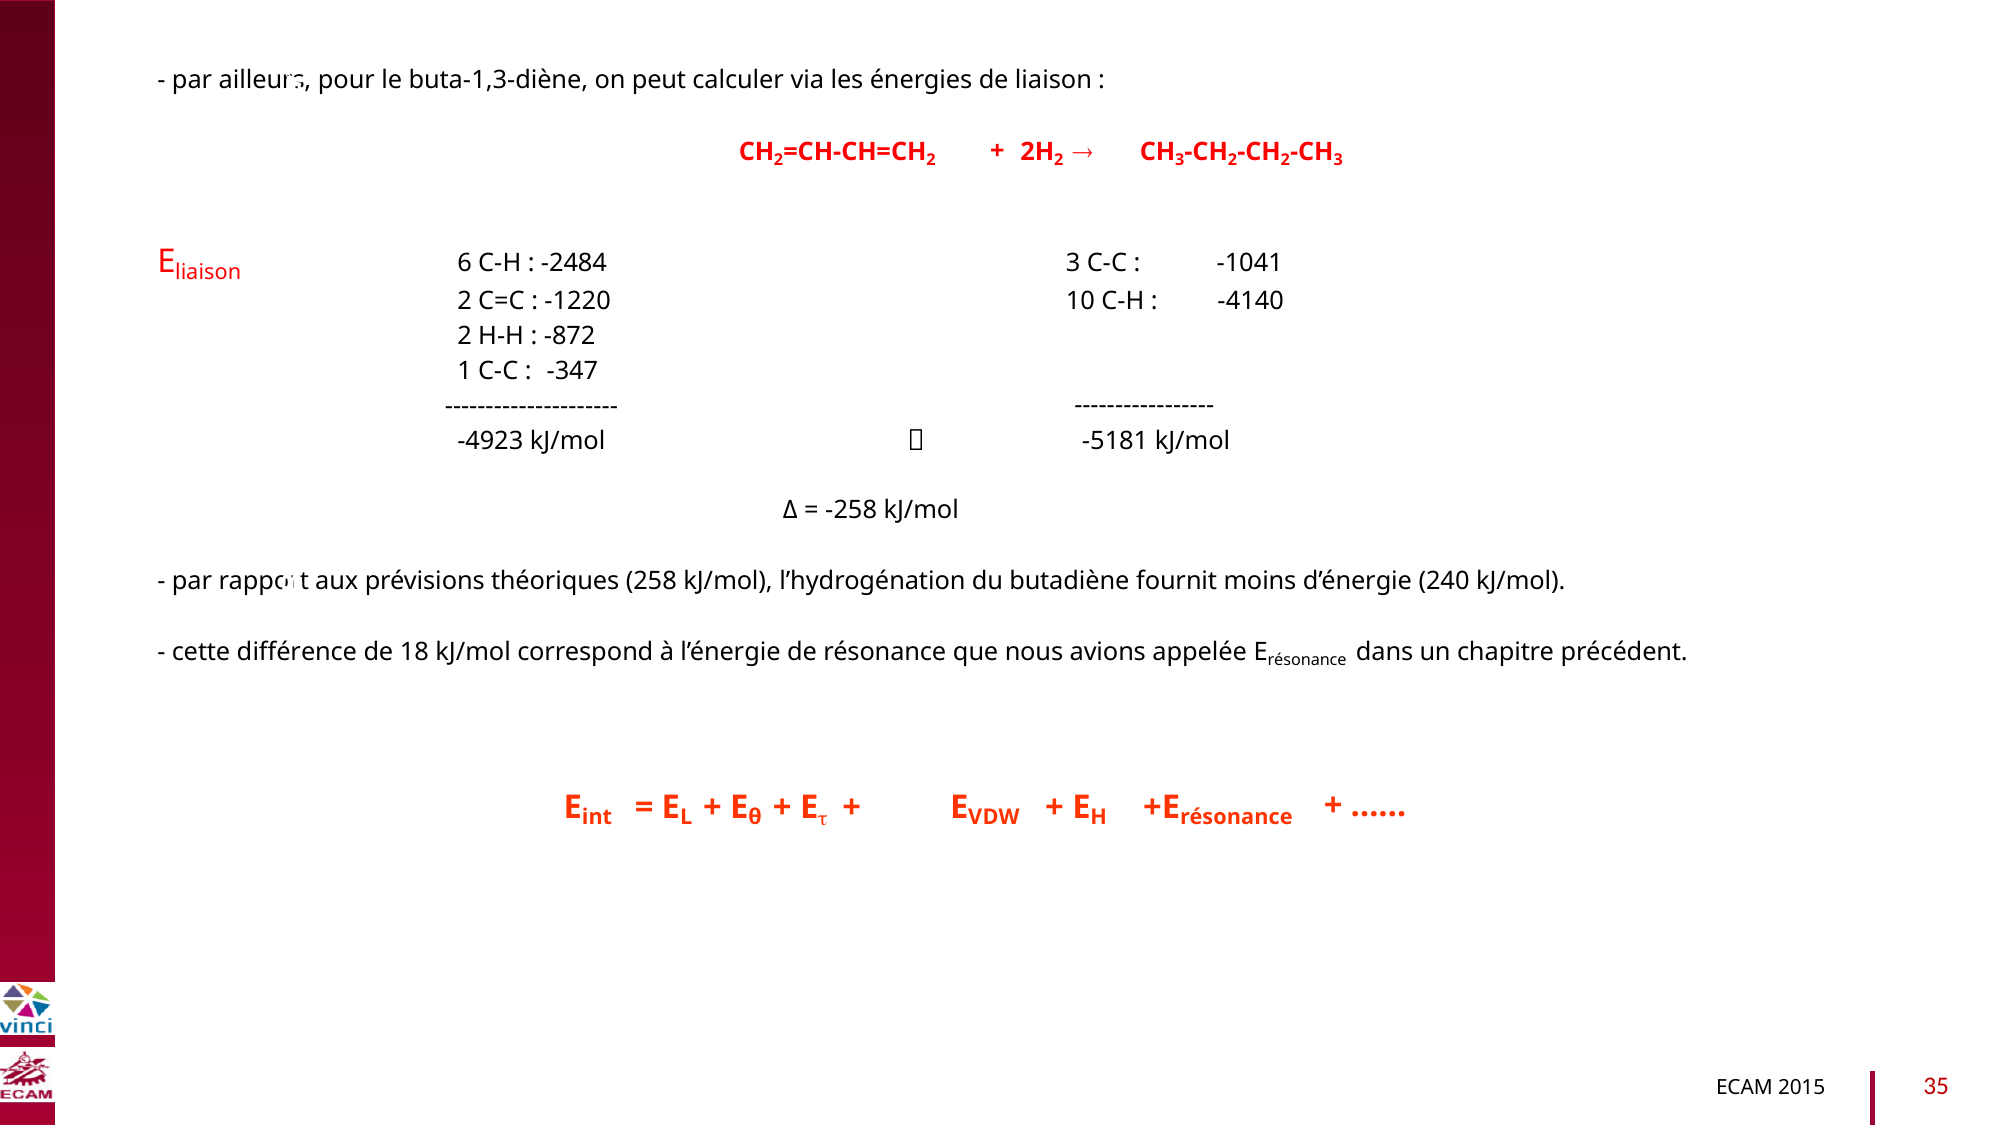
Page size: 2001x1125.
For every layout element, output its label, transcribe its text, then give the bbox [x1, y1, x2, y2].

text_box  [905, 424, 943, 458]
text_box ----------------- -5181 kJ/mol [1072, 389, 1288, 459]
text_box CH3-CH2-CH2-CH3 [1137, 135, 1411, 174]
text_box CH2=CH-CH=CH2 [736, 135, 986, 174]
text_box ECAM 2015 [1713, 1074, 1828, 1100]
text_box 6 C-H : -2484 2 C=C : -1220 2 H-H : -872 1 C-C : -347 --------------------- -4923 kJ/mol [442, 247, 707, 459]
text_box + EH [1043, 786, 1136, 835]
text_box Eint [561, 786, 628, 835]
text_box - cette différence de 18 kJ/mol correspond à l’énergie de résonance que nous avions appelée Erésonance dans un chapitre précédent. [155, 634, 1924, 674]
text_box 3 C-C : 10 C-H : [1063, 247, 1181, 319]
text_box - par ailleurs, pour le buta-1,3-diène, on peut calculer via les énergies de liaison : [309, 64, 1250, 99]
text_box Δ = -258 kJ/mol [780, 494, 1016, 529]
text_box Eliaison [155, 240, 262, 290]
text_box + [987, 135, 1015, 169]
text_box - par rapport aux prévisions théoriques (258 kJ/mol), l’hydrogénation du butadiène fournit moins d’énergie (240 kJ/mol). [155, 564, 1804, 599]
text_box + …… [1321, 786, 1422, 829]
text_box = EL + Eθ + E + [632, 786, 943, 835]
text_box - par ailleurs, pour le buta-1,3-diène, on peut calculer via les énergies de liaison : [155, 64, 276, 99]
text_box [0, 0, 55, 1125]
text_box +Erésonance [1141, 786, 1317, 835]
text_box B2040-Chimie du vivant et environnement [276, 12, 309, 598]
text_box 2H2  [1018, 134, 1122, 174]
text_box -1041 -4140 [1214, 247, 1303, 319]
text_box EVDW [947, 786, 1043, 835]
text_box 35 [1921, 1071, 1960, 1105]
